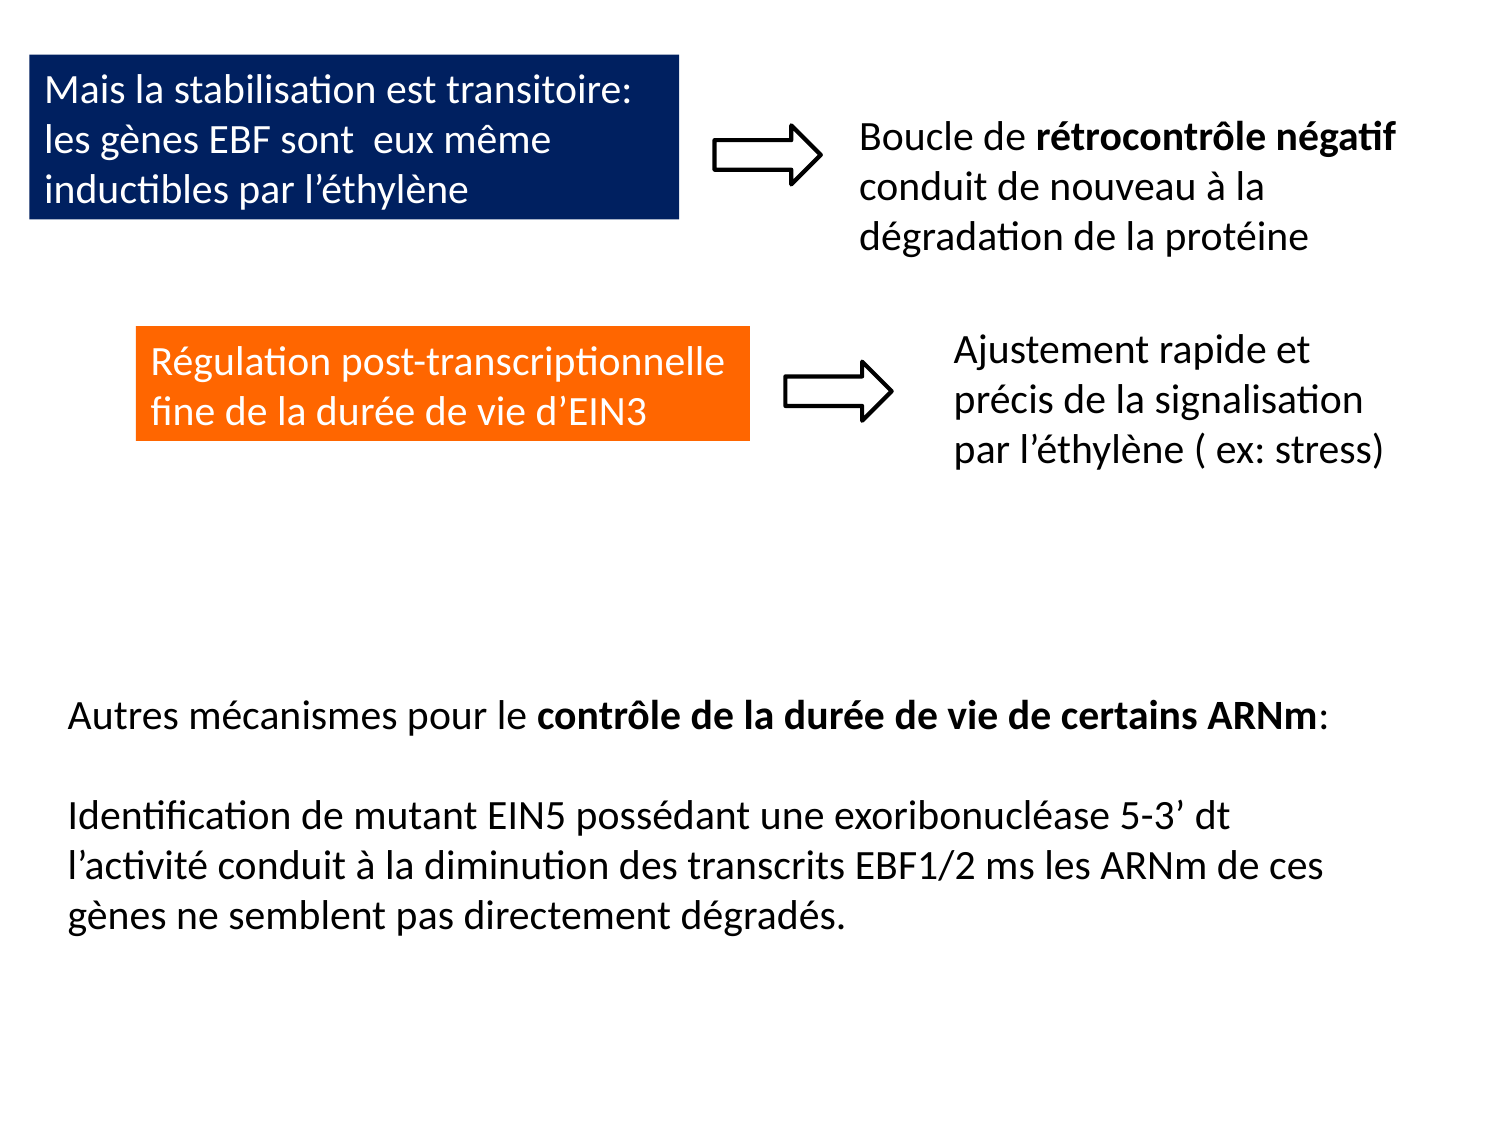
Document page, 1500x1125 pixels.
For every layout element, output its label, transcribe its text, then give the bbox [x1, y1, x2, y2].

text_box Mais la stabilisation est transitoire: les gènes EBF sont eux même inductibles par l’éthylène [29, 54, 680, 220]
text_box [712, 123, 823, 187]
text_box Autres mécanismes pour le contrôle de la durée de vie de certains ARNm: Identification de mutant EIN5 possédant une exoribonucléase 5-3’ dt l’activité conduit à la diminution des transcrits EBF1/2 ms les ARNm de ces gènes ne semblent pas directement dégradés. [53, 680, 1365, 996]
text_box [135, 314, 1430, 482]
text_box Boucle de rétrocontrôle négatif conduit de nouveau à la dégradation de la protéine [844, 101, 1459, 267]
